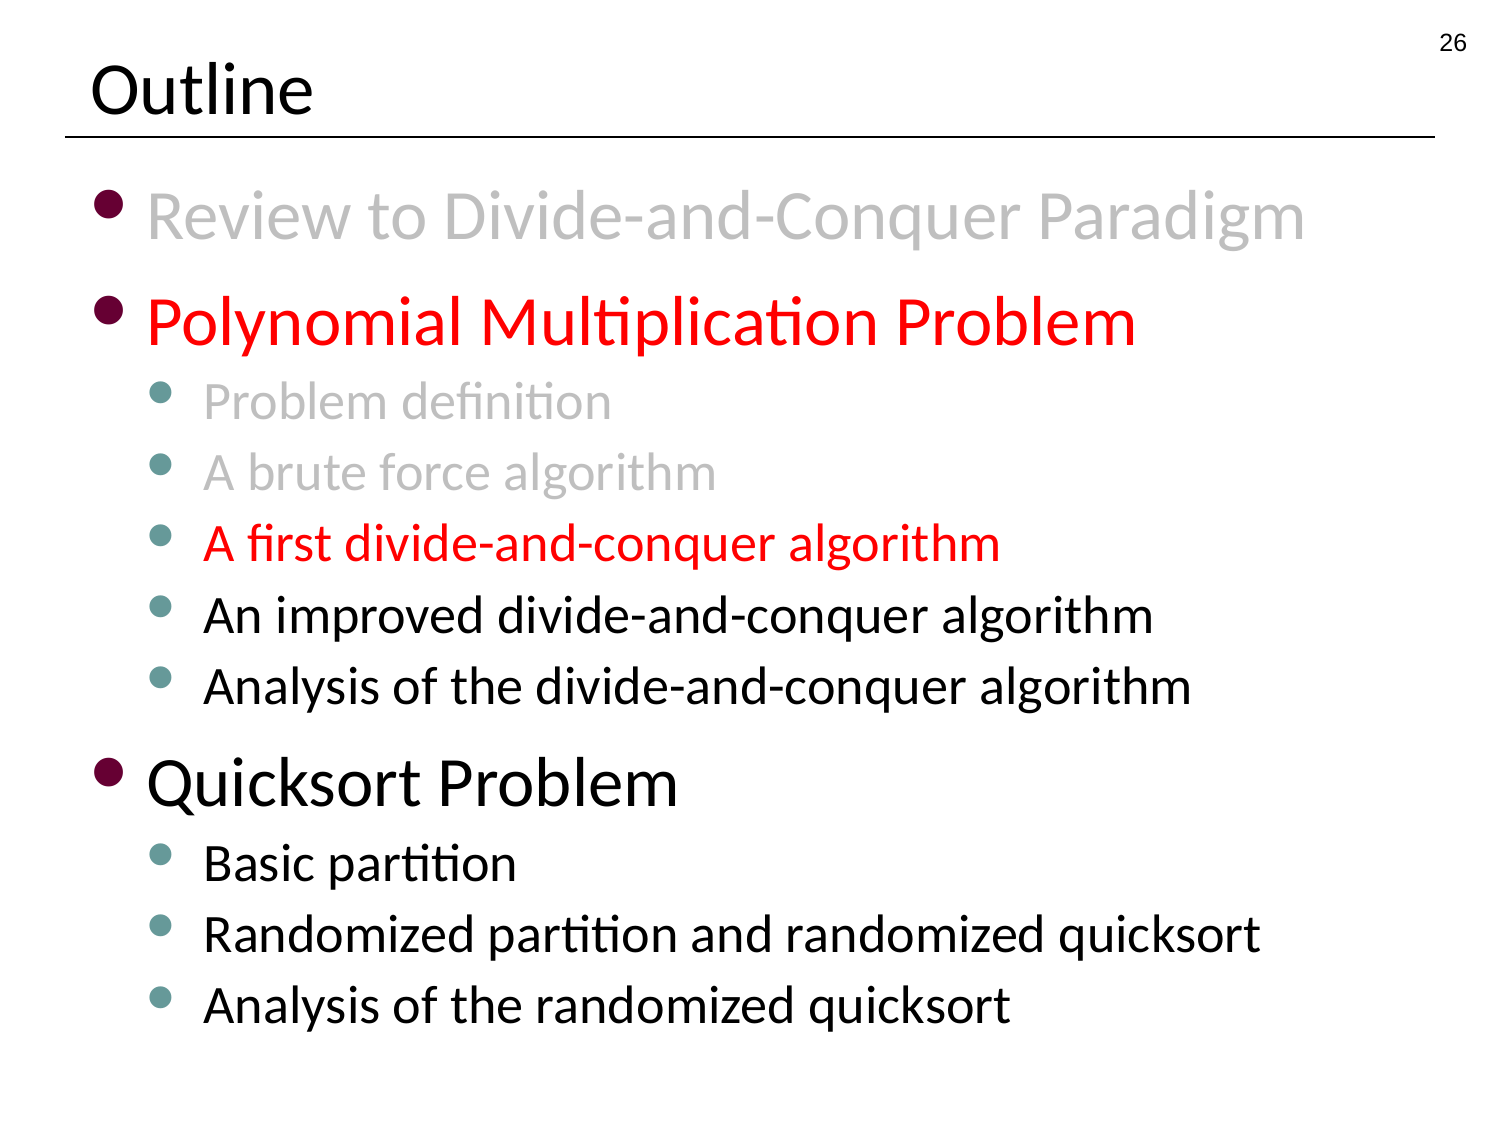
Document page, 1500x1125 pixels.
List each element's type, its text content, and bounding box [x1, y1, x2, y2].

title Outline [75, 20, 1425, 138]
slide_number 26 [1131, 18, 1483, 62]
list Review to Divide-and-Conquer Paradigm Polynomial Multiplication Problem Problem definition A brute force algorithm A first divide-and-conquer algorithm An improved divide-and-conquer algorithm Analysis of the divide-and-conquer algorithm Quicksort Problem Basic partition Randomized partition and randomized quicksort Analysis of the randomized quicksort [75, 160, 1471, 1094]
